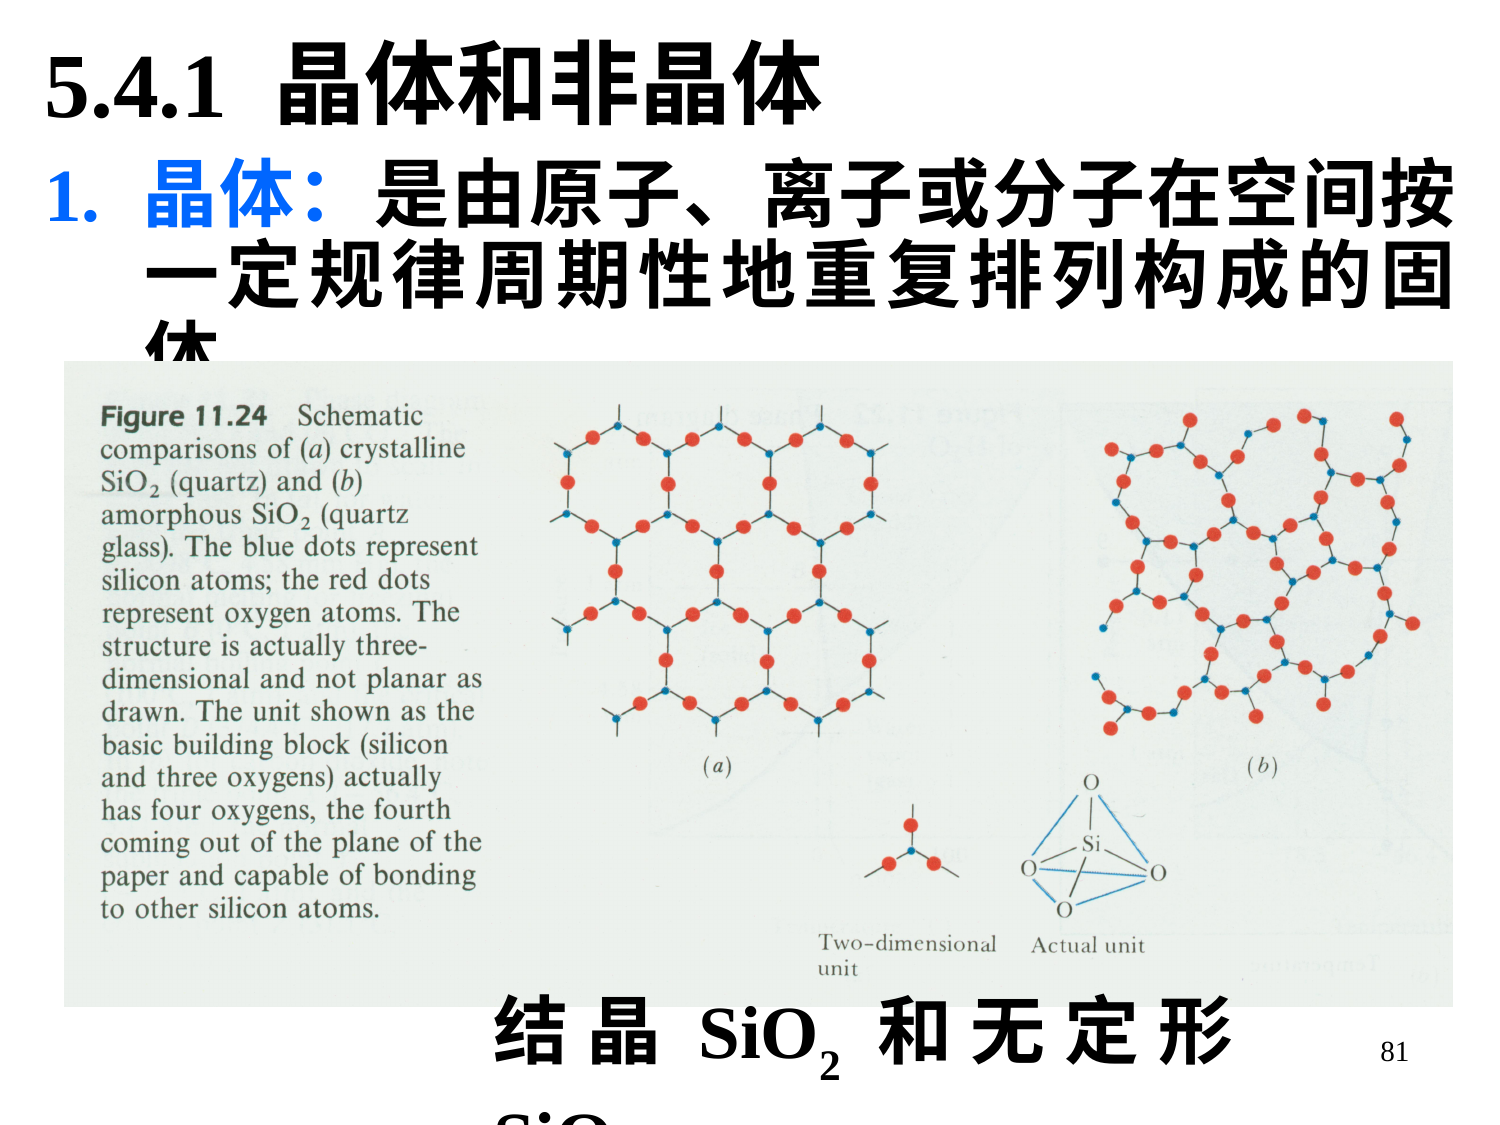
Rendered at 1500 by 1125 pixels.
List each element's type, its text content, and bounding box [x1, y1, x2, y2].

picture [64, 361, 1453, 1007]
text_box 结晶SiO2和无定形SiO2 [478, 1007, 1266, 1125]
slide_number 81 [1266, 1024, 1425, 1103]
list 1. 晶体：是由原子、离子或分子在空间按一定规律周期性地重复排列构成的固体。 [29, 148, 1471, 350]
text_box 5.4.1 晶体和非晶体 [29, 18, 1140, 144]
